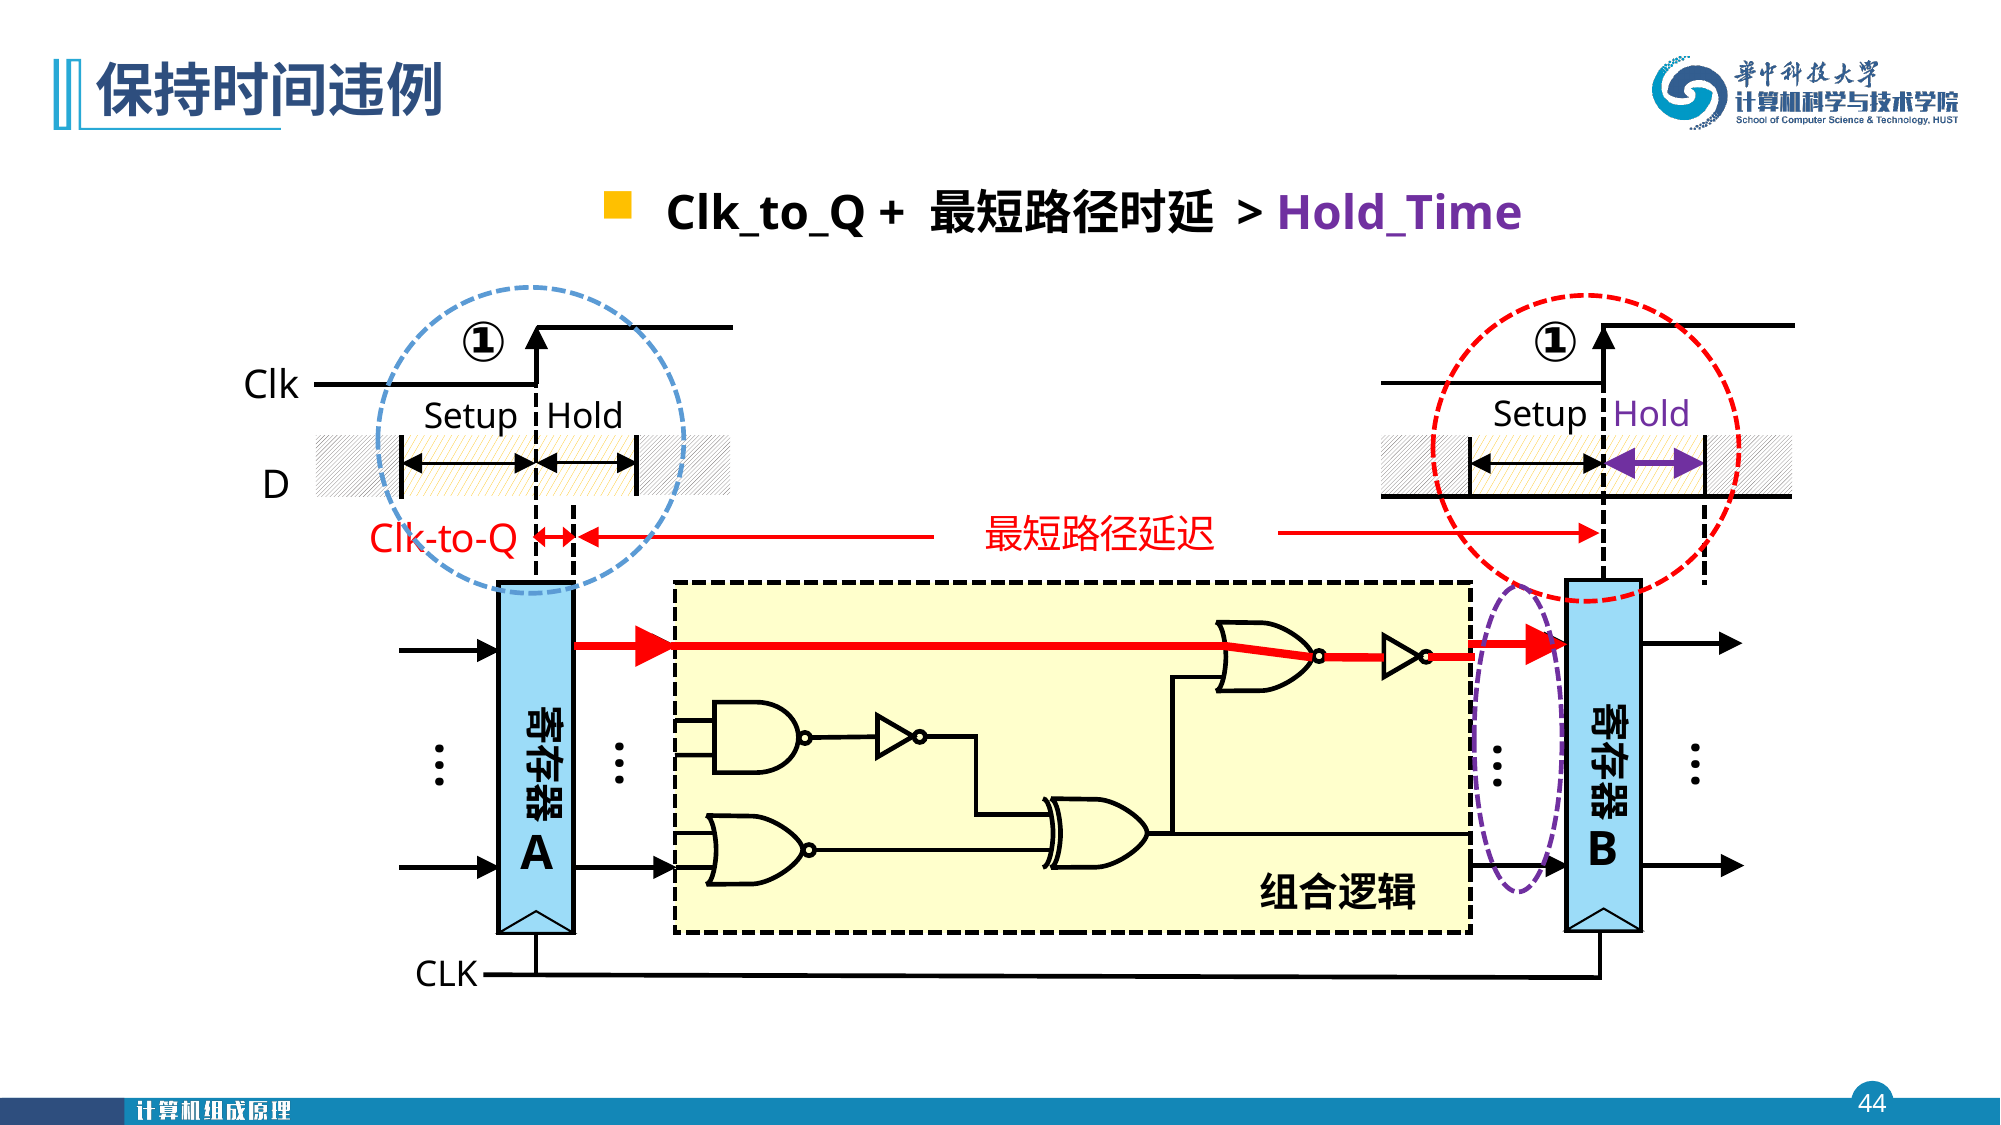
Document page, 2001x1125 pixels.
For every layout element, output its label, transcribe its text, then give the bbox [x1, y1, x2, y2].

title 保持时间违例 [80, 42, 1805, 144]
text_box [676, 435, 731, 495]
text_box Clk [241, 365, 320, 407]
text_box Clk_to_Q + 最短路径时延 > Hold_Time [485, 146, 2000, 247]
text_box [1734, 435, 1793, 497]
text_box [1603, 392, 1714, 464]
text_box [1381, 435, 1439, 494]
text_box ① [1529, 331, 1595, 373]
text_box [376, 385, 536, 513]
text_box [1439, 497, 1603, 579]
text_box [397, 579, 1643, 1003]
text_box [1431, 294, 1677, 496]
text_box … [1656, 724, 1764, 785]
text_box D [259, 465, 290, 507]
text_box [387, 286, 685, 579]
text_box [577, 644, 1568, 658]
picture [1805, 56, 1958, 130]
text_box [1604, 326, 1740, 496]
text_box [1604, 497, 1733, 592]
text_box [315, 435, 387, 497]
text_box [577, 509, 1600, 558]
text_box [485, 974, 1600, 978]
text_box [366, 513, 576, 562]
